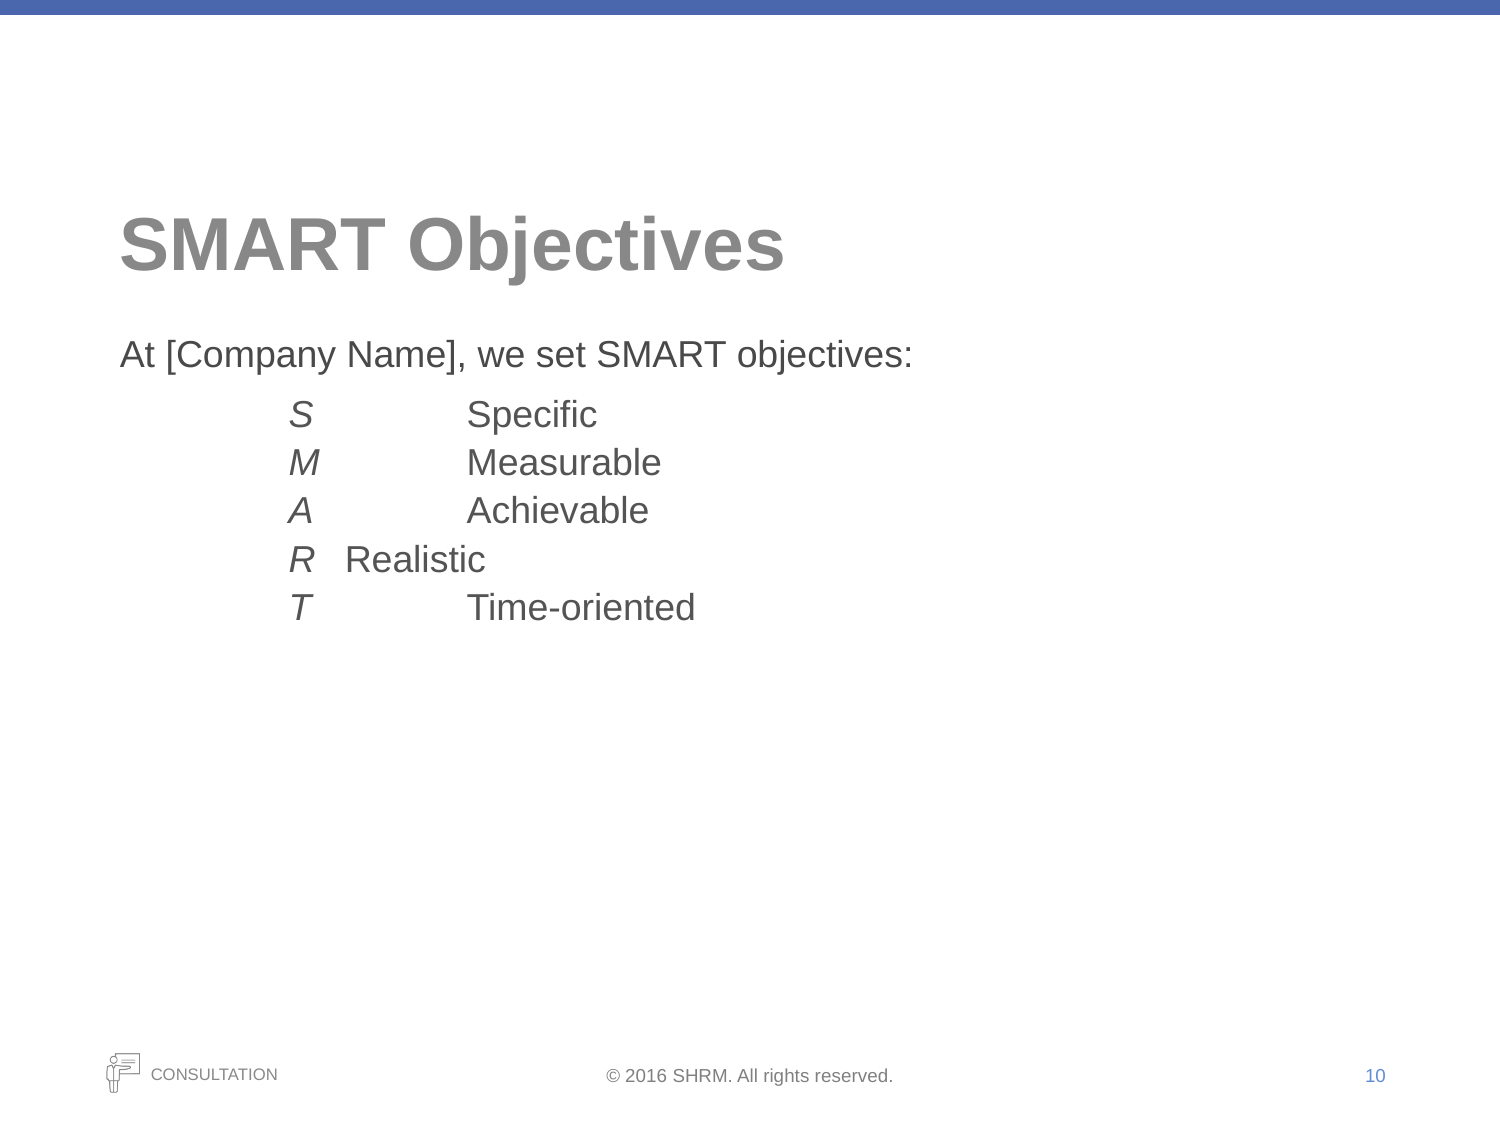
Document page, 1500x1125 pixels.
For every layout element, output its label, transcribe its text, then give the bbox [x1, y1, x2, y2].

list At [Company Name], we set SMART objectives: S Specific M Measurable A Achievable R Realistic T Time-oriented [105, 322, 1403, 998]
title SMART Objectives [105, 104, 1403, 293]
picture [106, 1053, 140, 1093]
slide_number 10 [1206, 1056, 1402, 1095]
